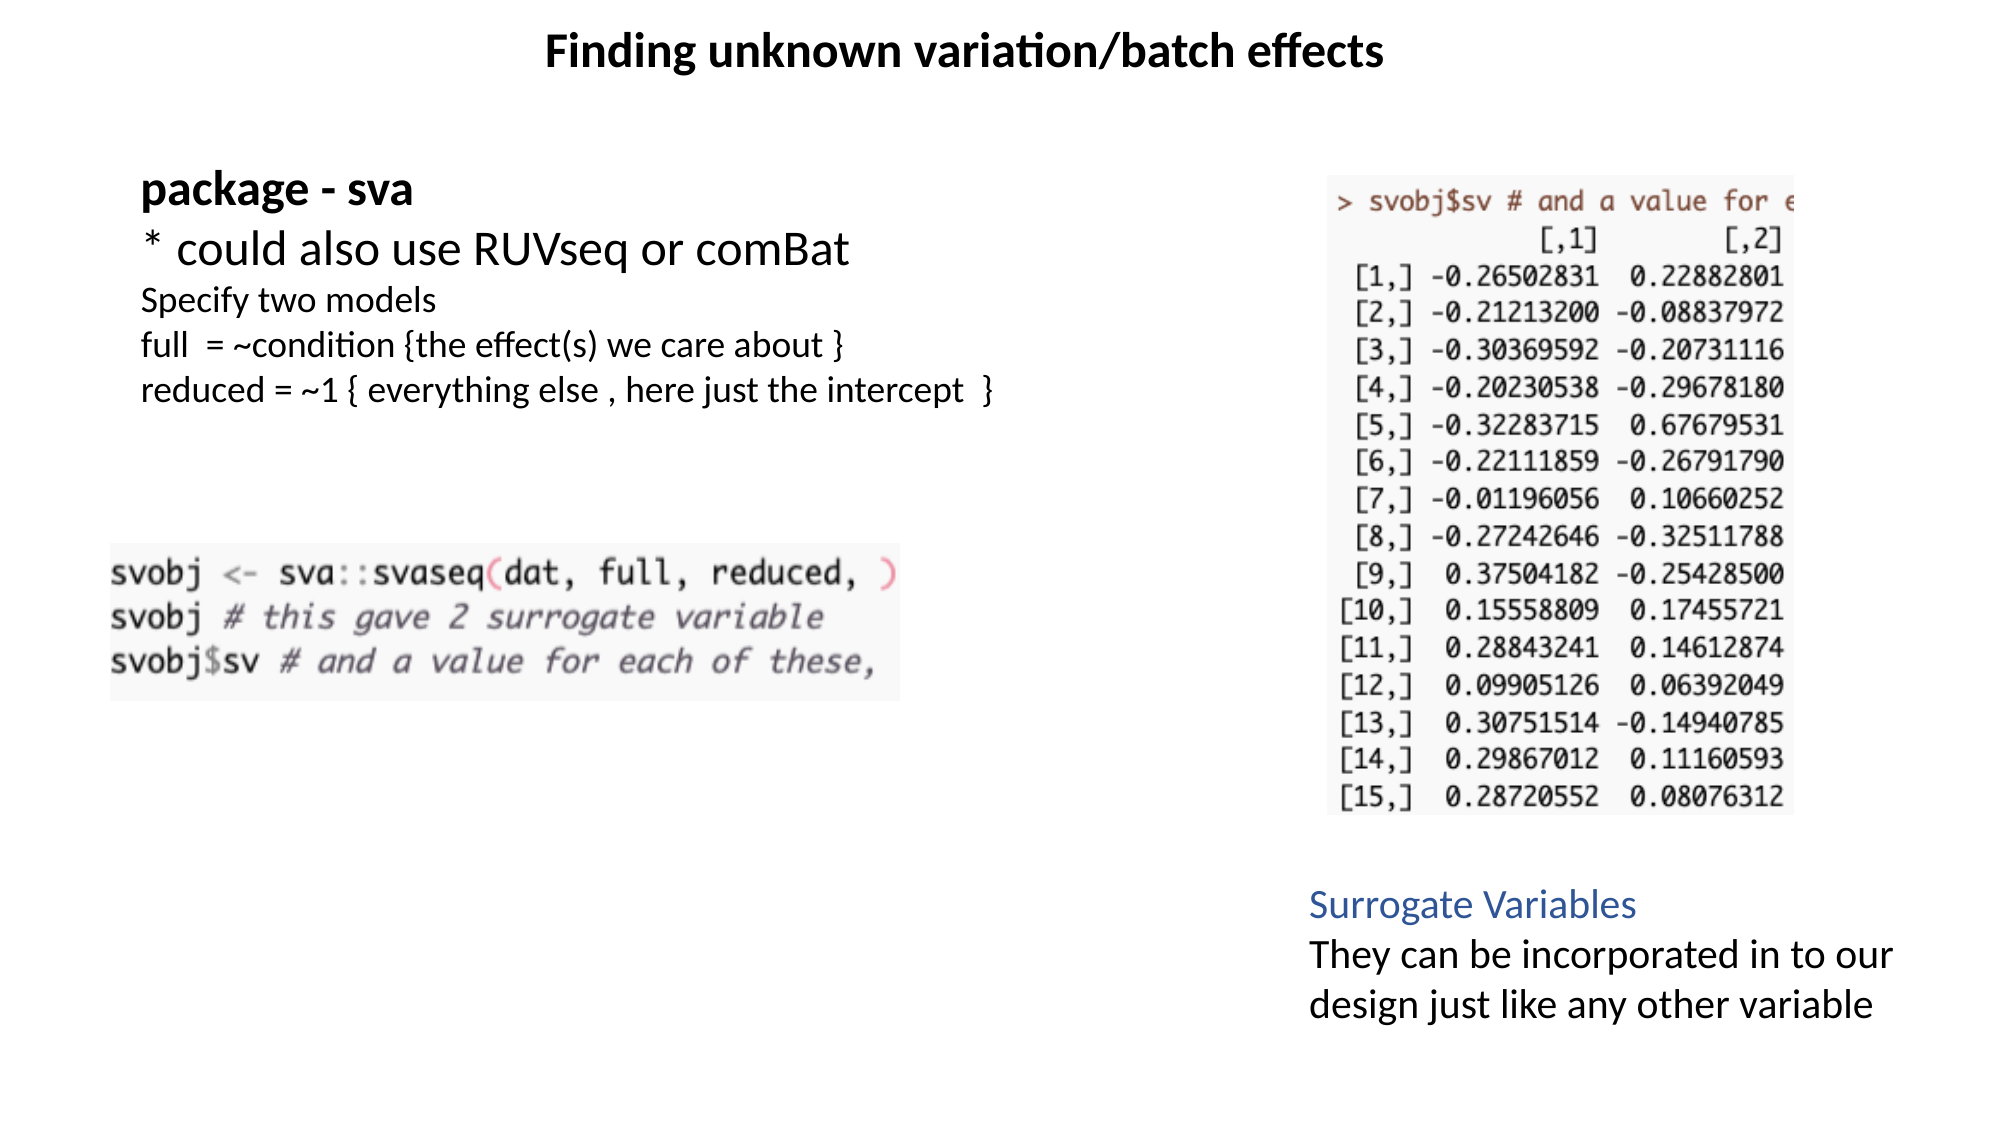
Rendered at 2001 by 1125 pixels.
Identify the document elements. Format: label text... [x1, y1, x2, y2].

text_box Specify two models full = ~condition {the effect(s) we care about } reduced = ~1 { everything else , here just the intercept } [136, 270, 999, 414]
text_box Surrogate Variables They can be incorporated in to our design just like any other variable [1305, 872, 1957, 1031]
text_box package - sva * could also use RUVseq or comBat [136, 151, 855, 280]
text_box Finding unknown variation/batch effects [540, 12, 1390, 82]
picture [110, 543, 900, 701]
picture [1327, 175, 1794, 815]
